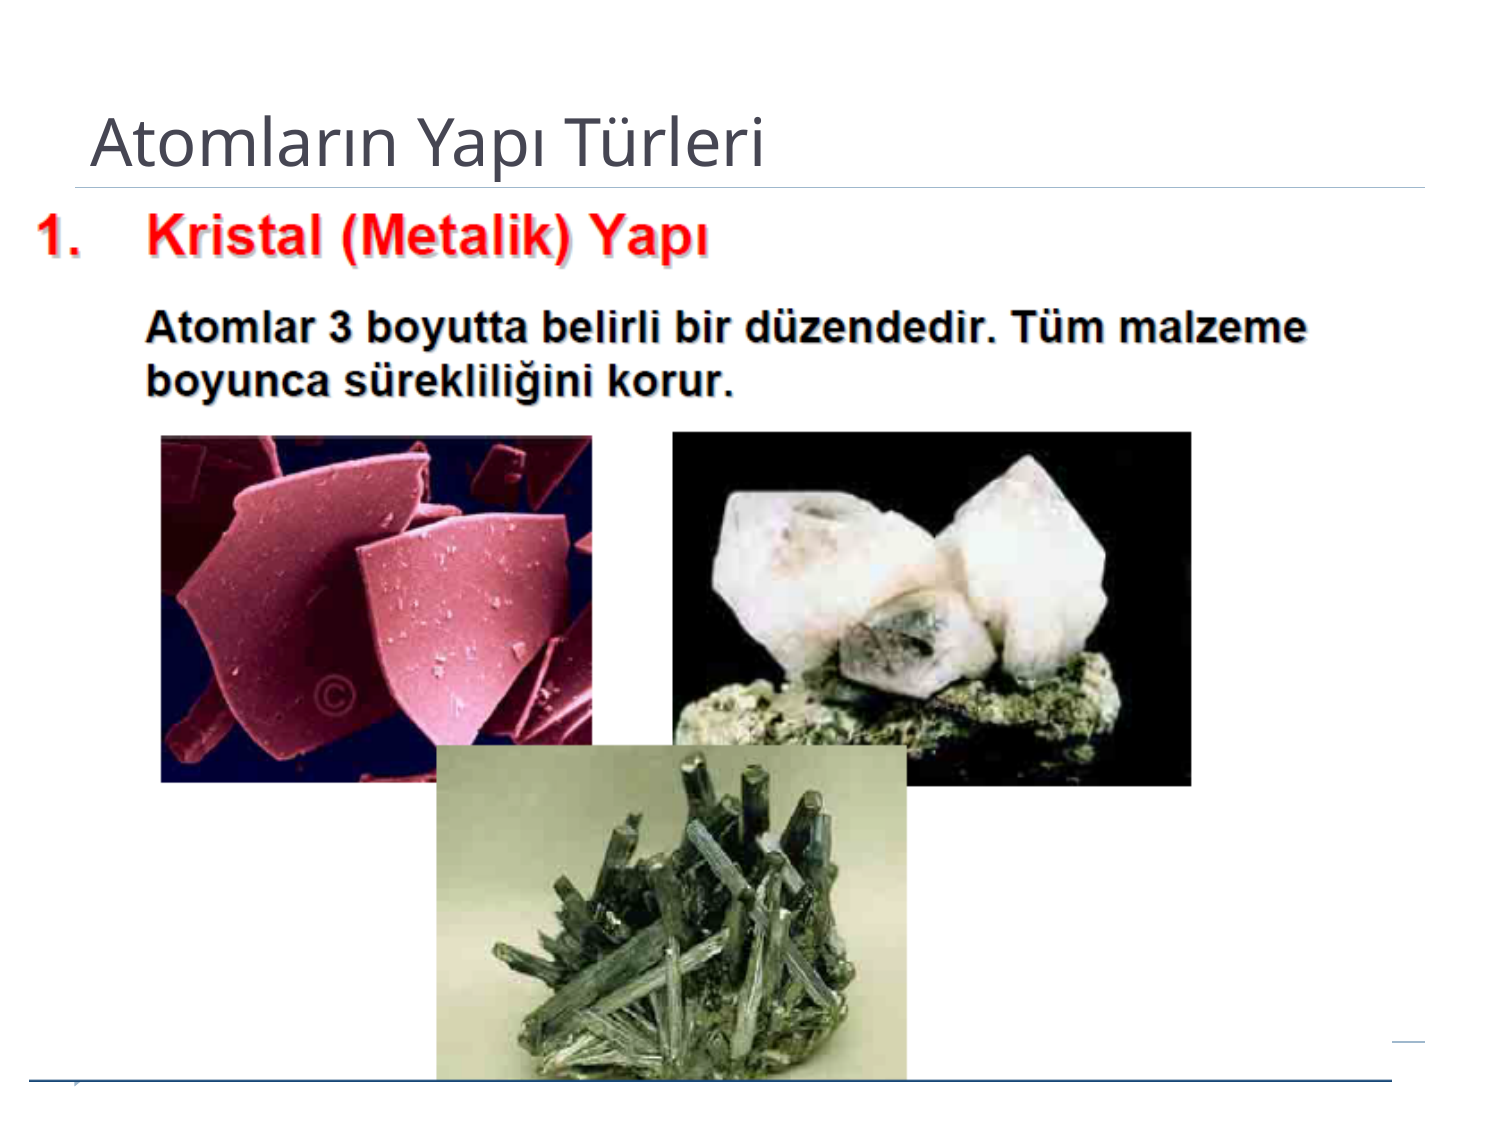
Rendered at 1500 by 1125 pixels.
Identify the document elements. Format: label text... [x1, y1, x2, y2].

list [29, 196, 1392, 1082]
title Atomların Yapı Türleri [75, 24, 1425, 188]
